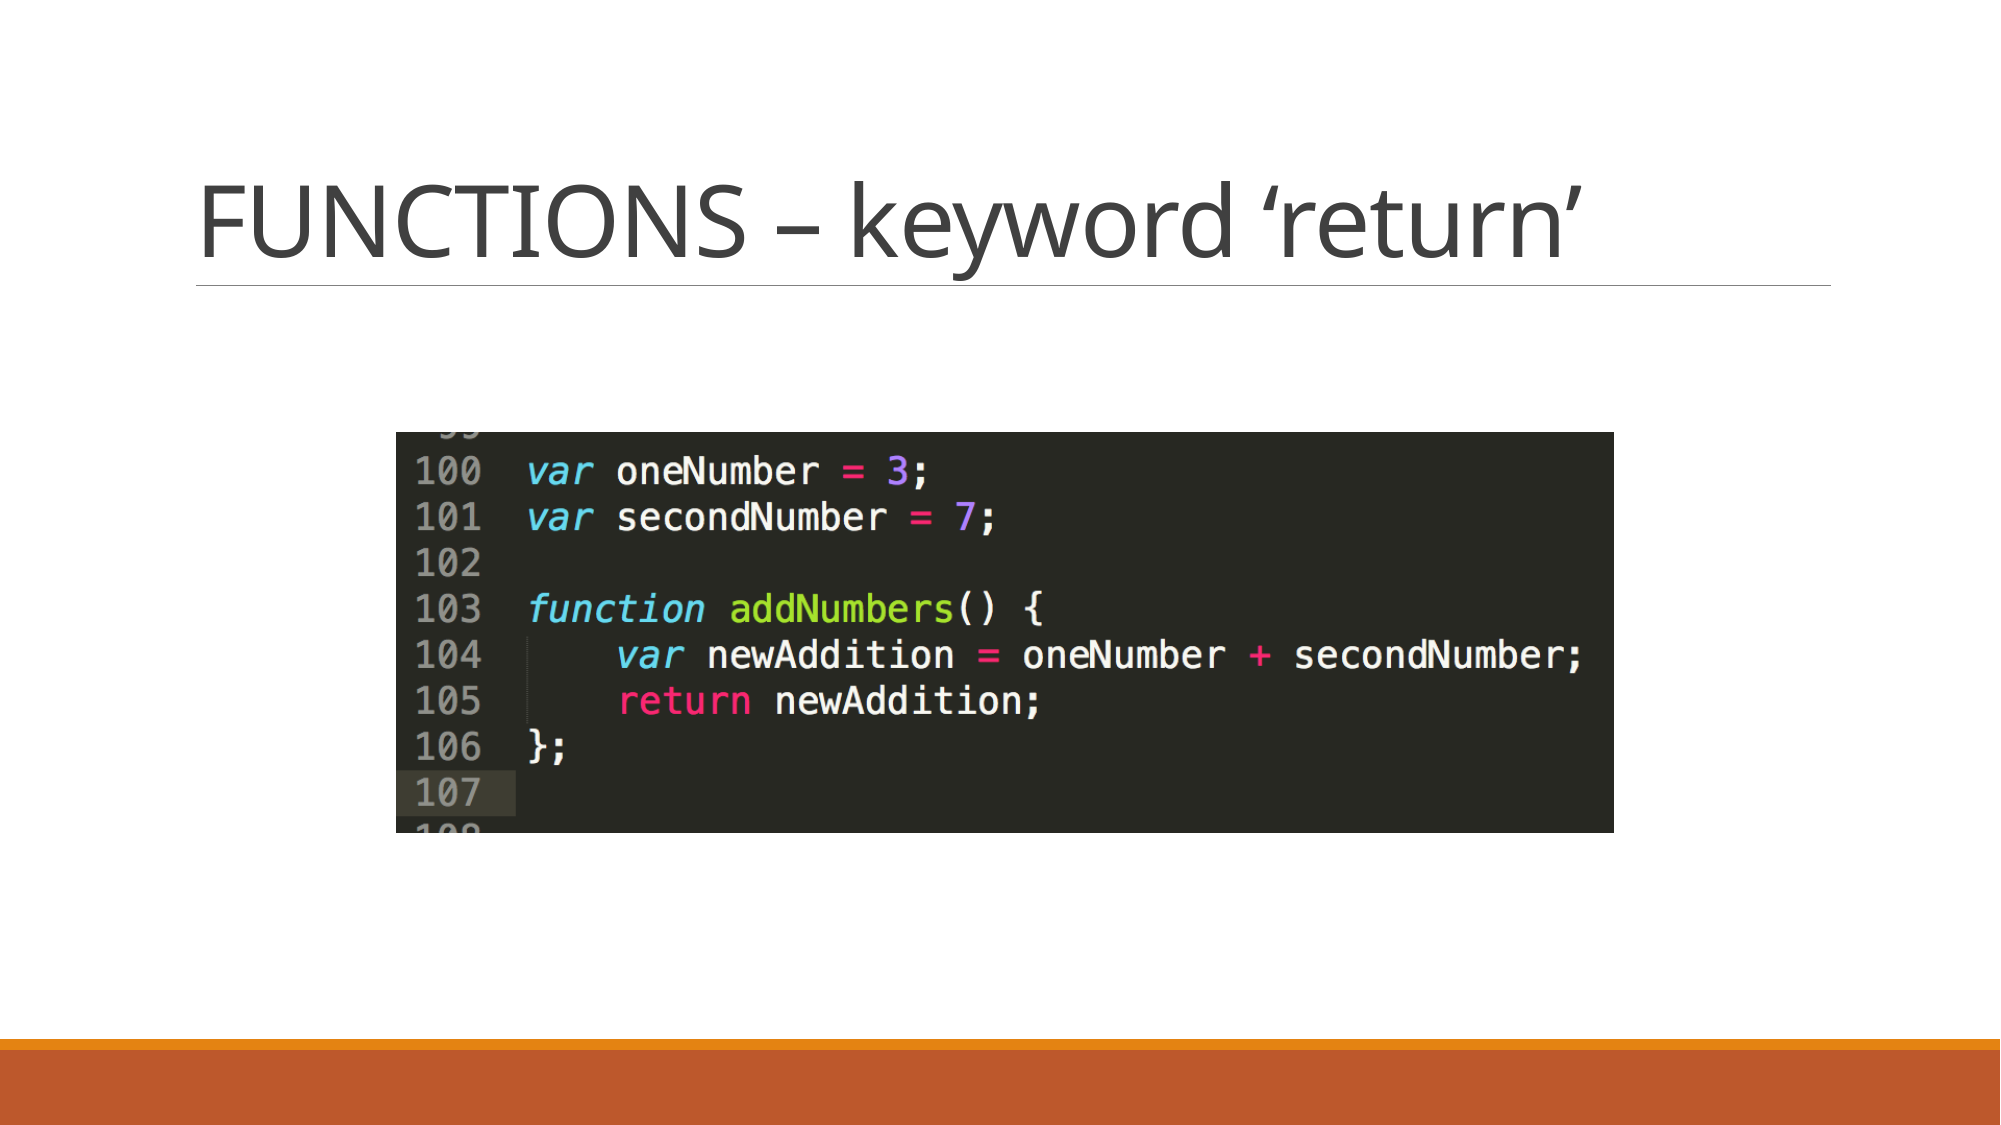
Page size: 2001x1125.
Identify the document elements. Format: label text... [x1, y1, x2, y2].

title FUNCTIONS – keyword ‘return’ [180, 47, 1830, 285]
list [395, 432, 1615, 834]
